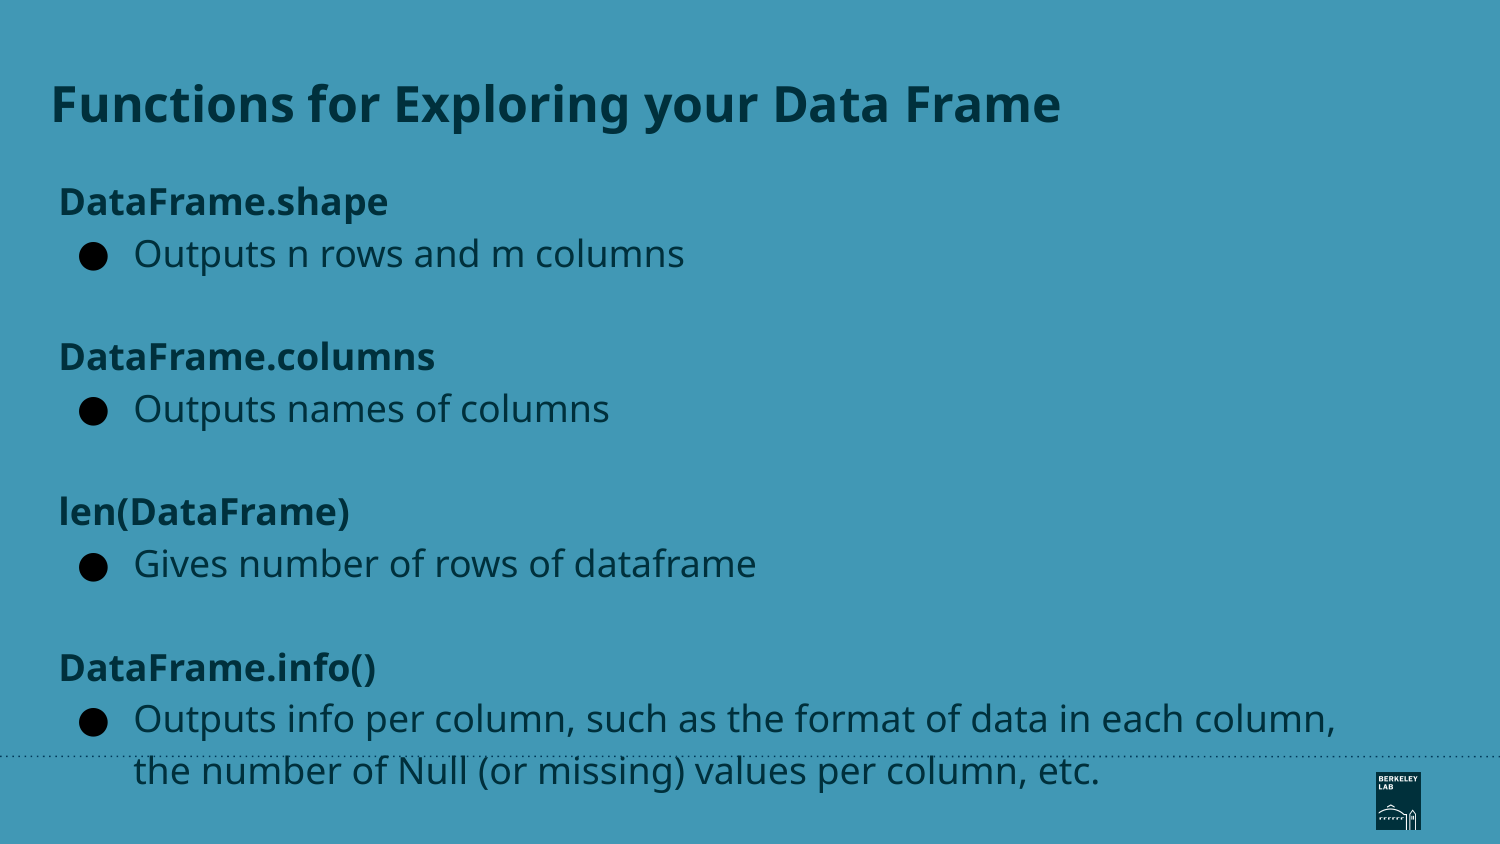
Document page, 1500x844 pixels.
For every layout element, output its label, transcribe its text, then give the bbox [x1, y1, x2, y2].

list DataFrame.shape Outputs n rows and m columns DataFrame.columns Outputs names of columns len(DataFrame) Gives number of rows of dataframe DataFrame.info() Outputs info per column, such as the format of data in each column, the number of Null (or missing) values per column, etc. [47, 165, 1364, 753]
title Functions for Exploring your Data Frame [39, 32, 1144, 173]
